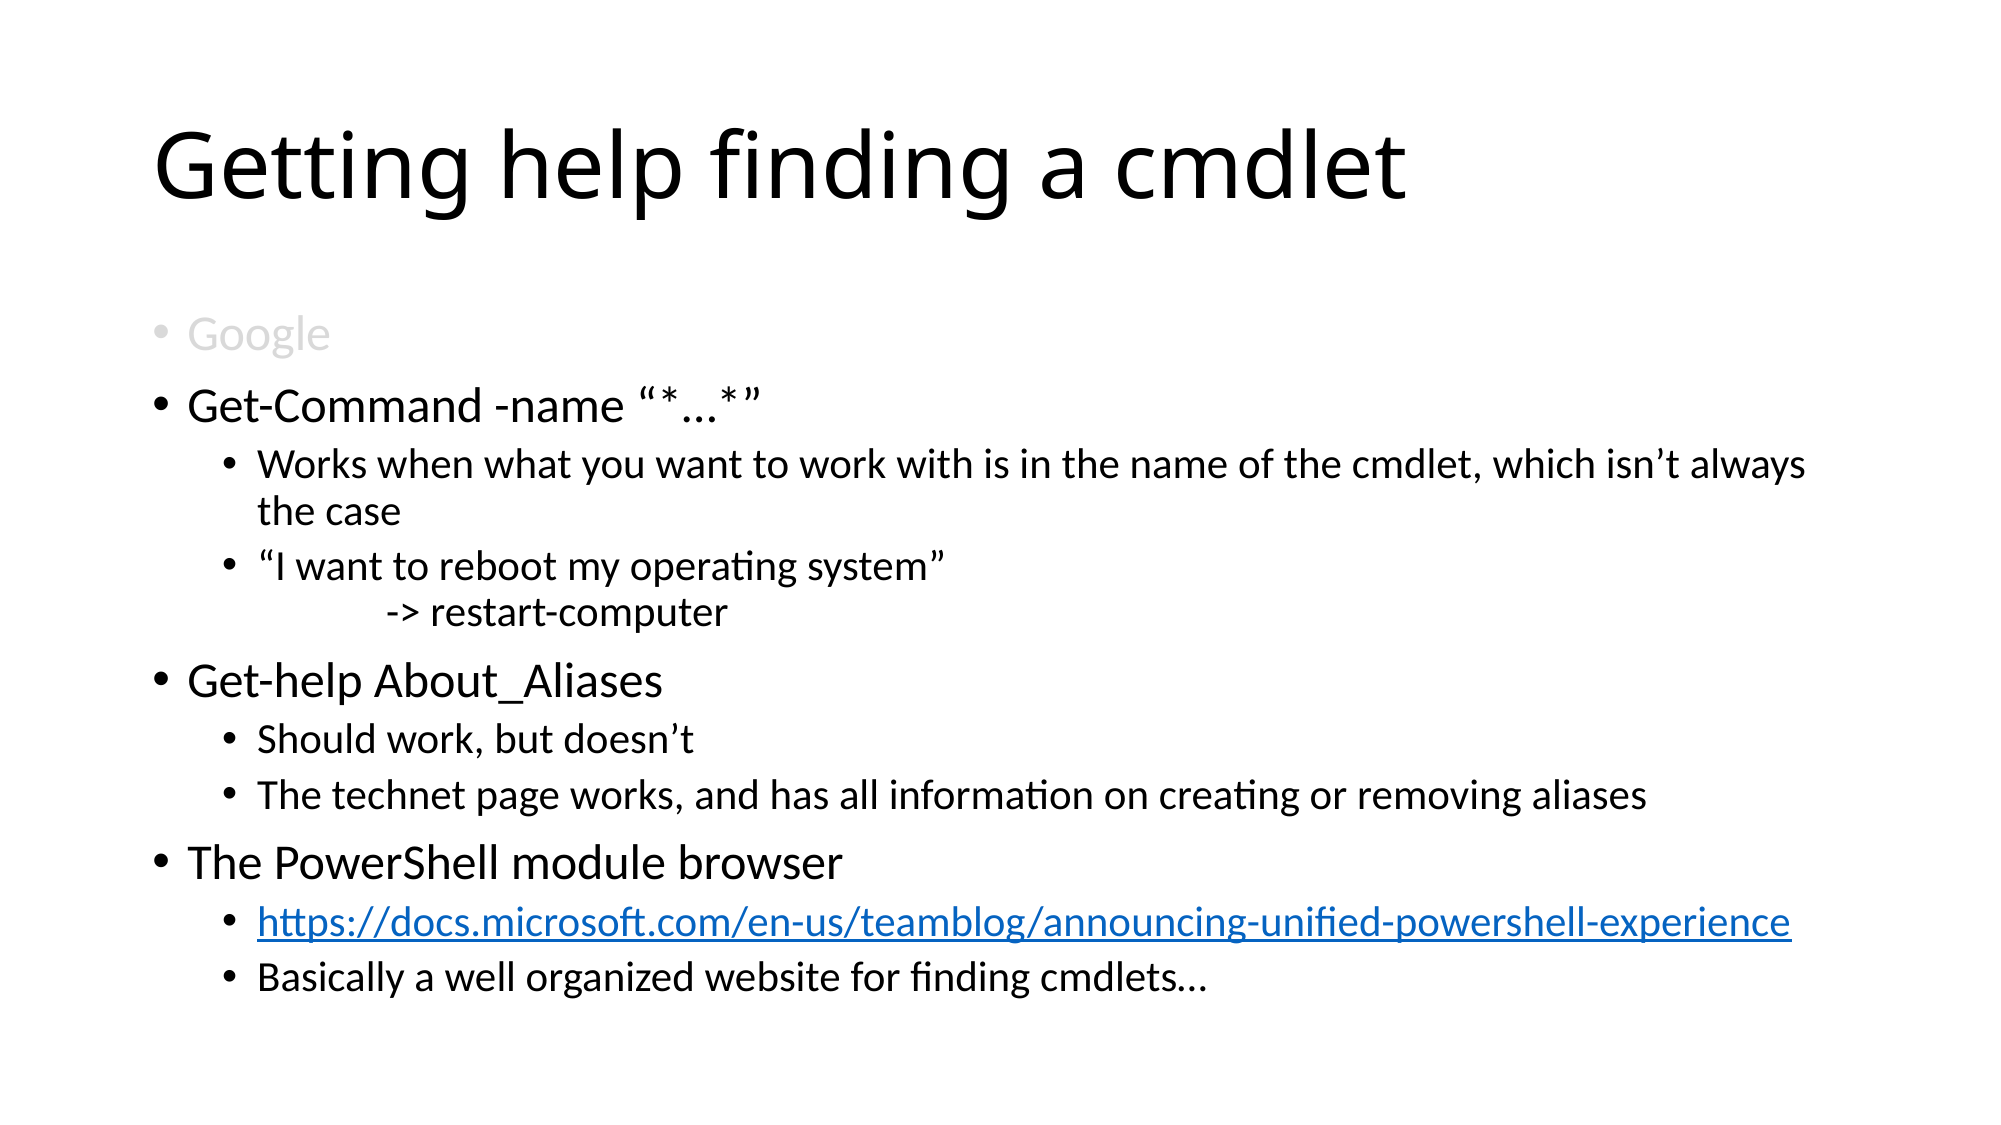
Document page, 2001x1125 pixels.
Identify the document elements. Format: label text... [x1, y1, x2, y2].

list Google Get-Command -name “*…*” Works when what you want to work with is in the name of the cmdlet, which isn’t always the case “I want to reboot my operating system” -> restart-computer Get-help About_Aliases Should work, but doesn’t The technet page works, and has all information on creating or removing aliases The PowerShell module browser https://docs.microsoft.com/en-us/teamblog/announcing-unified-powershell-experience Basically a well organized website for finding cmdlets… [137, 299, 1863, 1014]
title Getting help finding a cmdlet [137, 59, 1863, 278]
